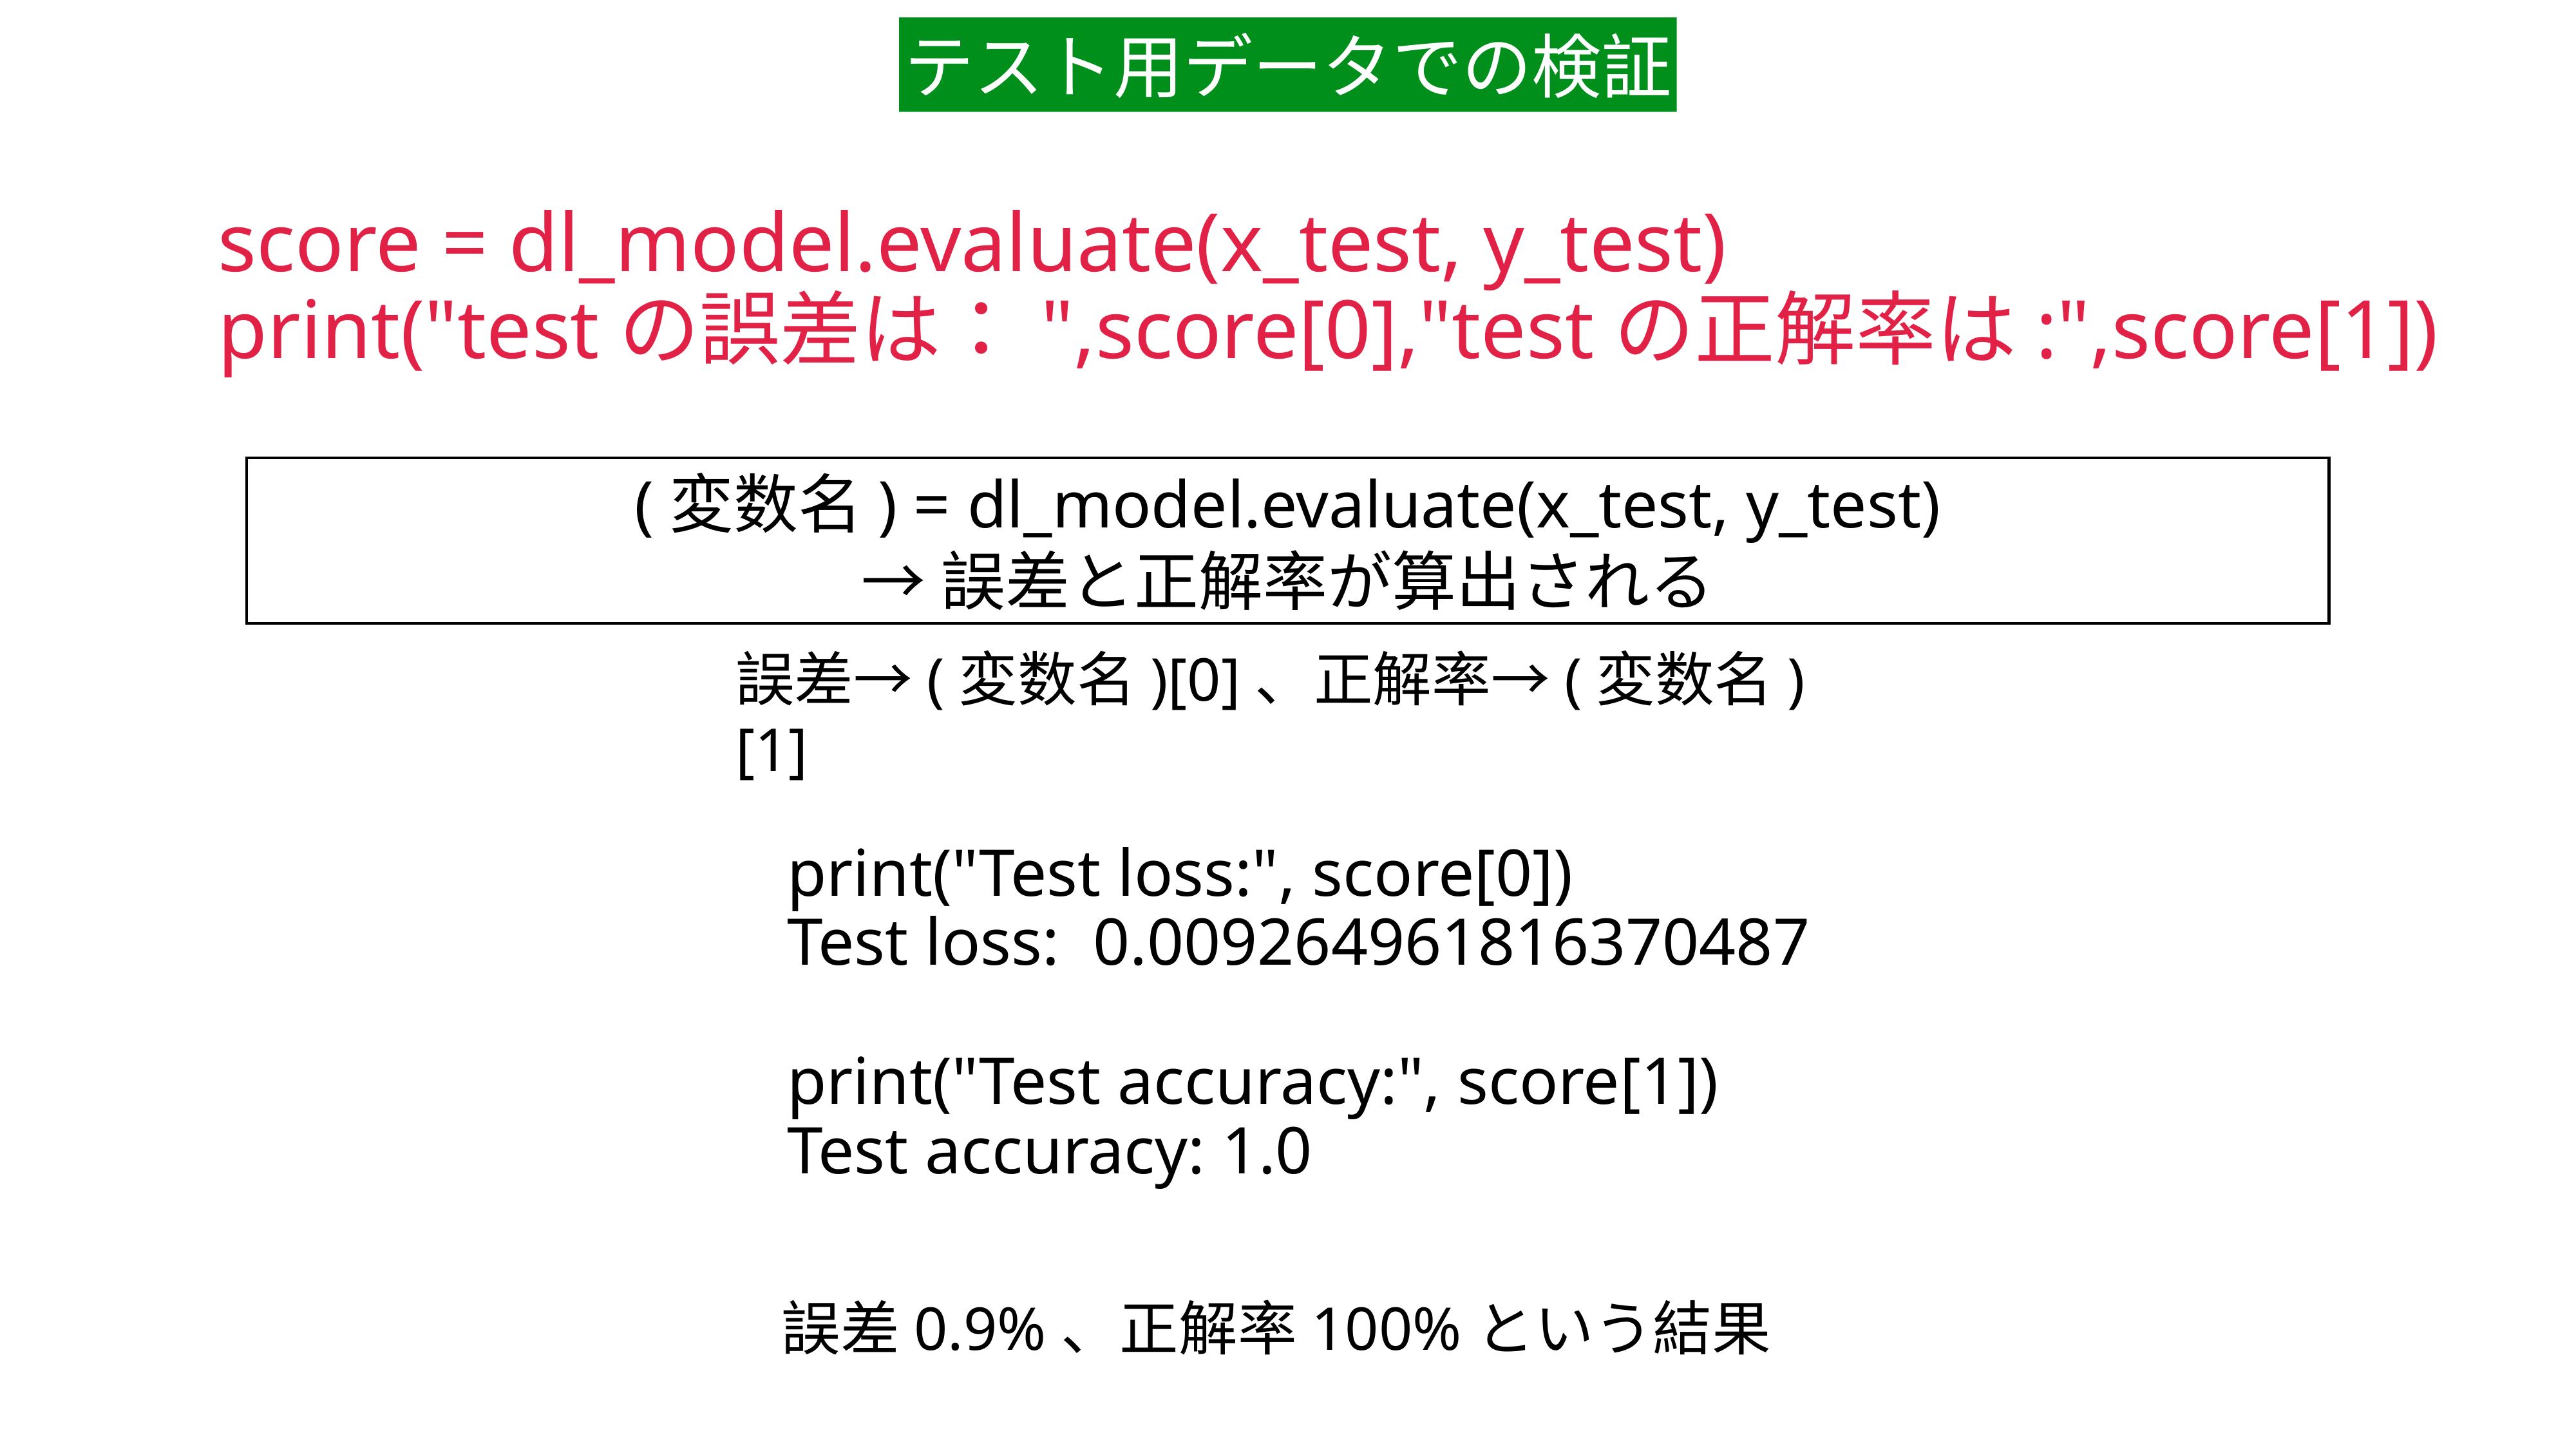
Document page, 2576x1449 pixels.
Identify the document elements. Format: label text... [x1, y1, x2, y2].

text_box (変数名) = dl_model.evaluate(x_test, y_test) →誤差と正解率が算出される [247, 458, 2329, 623]
text_box 誤差→(変数名)[0]、正解率→(変数名)[1] [730, 636, 1823, 789]
text_box 誤差0.9%、正解率100%という結果 [730, 1285, 1823, 1367]
text_box テスト用データでの検証 [899, 17, 1677, 112]
text_box print("Test loss:", score[0]) Test loss: 0.009264961816370487 print("Test accuracy:", score[1]) Test accuracy: 1.0 [781, 835, 1875, 1193]
text_box score = dl_model.evaluate(x_test, y_test) print("testの誤差は：",score[0],"testの正解率は:",score[1]) [213, 196, 2444, 381]
